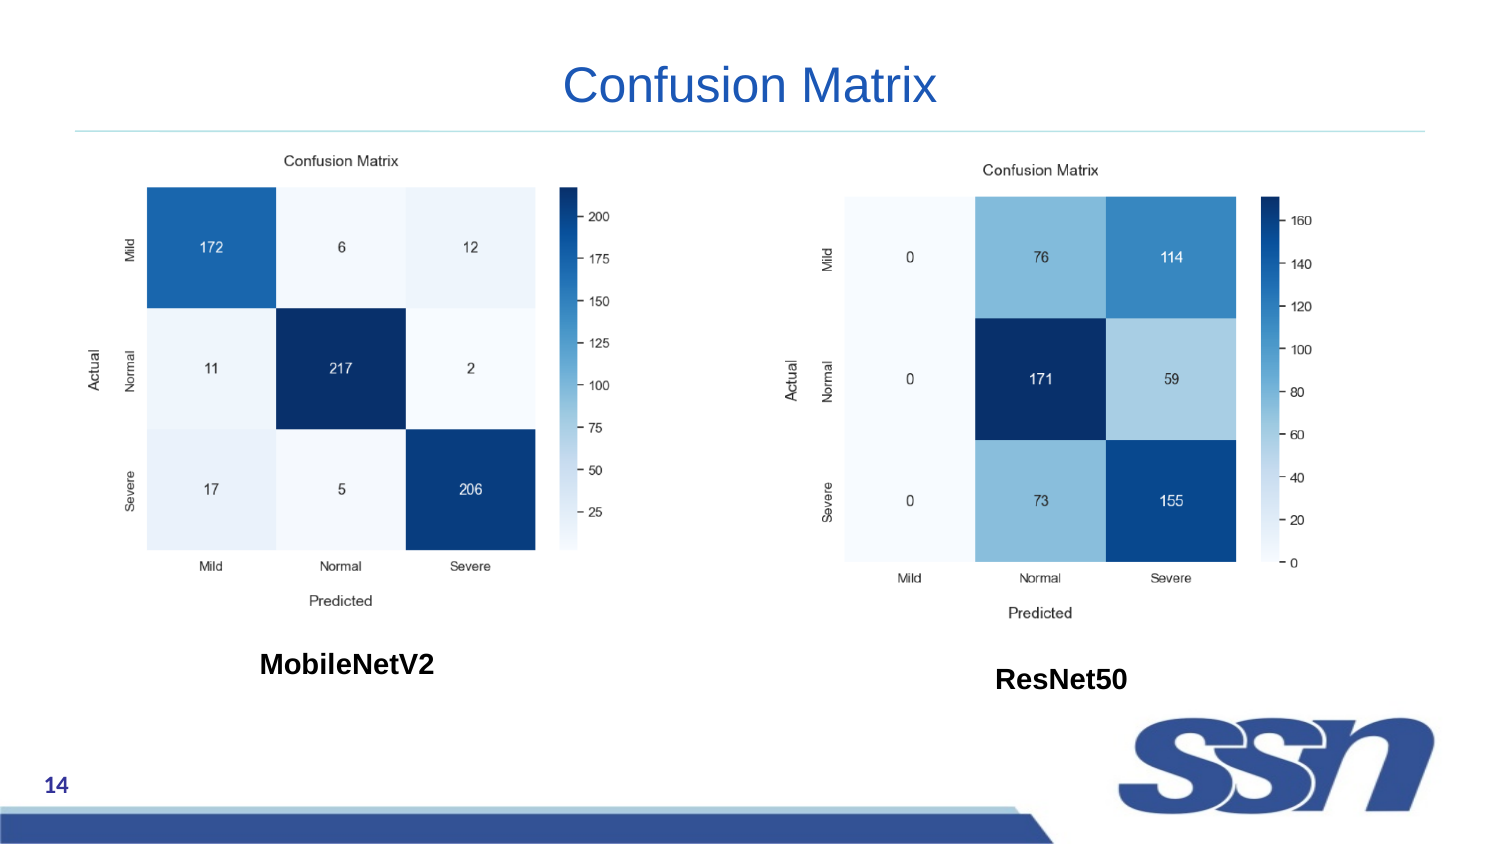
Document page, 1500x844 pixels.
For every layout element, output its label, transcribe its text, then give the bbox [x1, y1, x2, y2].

picture [0, 685, 1500, 844]
text_box MobileNetV2 [244, 630, 454, 696]
picture [74, 147, 624, 617]
title Confusion Matrix [75, 33, 1425, 132]
picture [776, 155, 1328, 621]
text_box ResNet50 [980, 645, 1153, 711]
